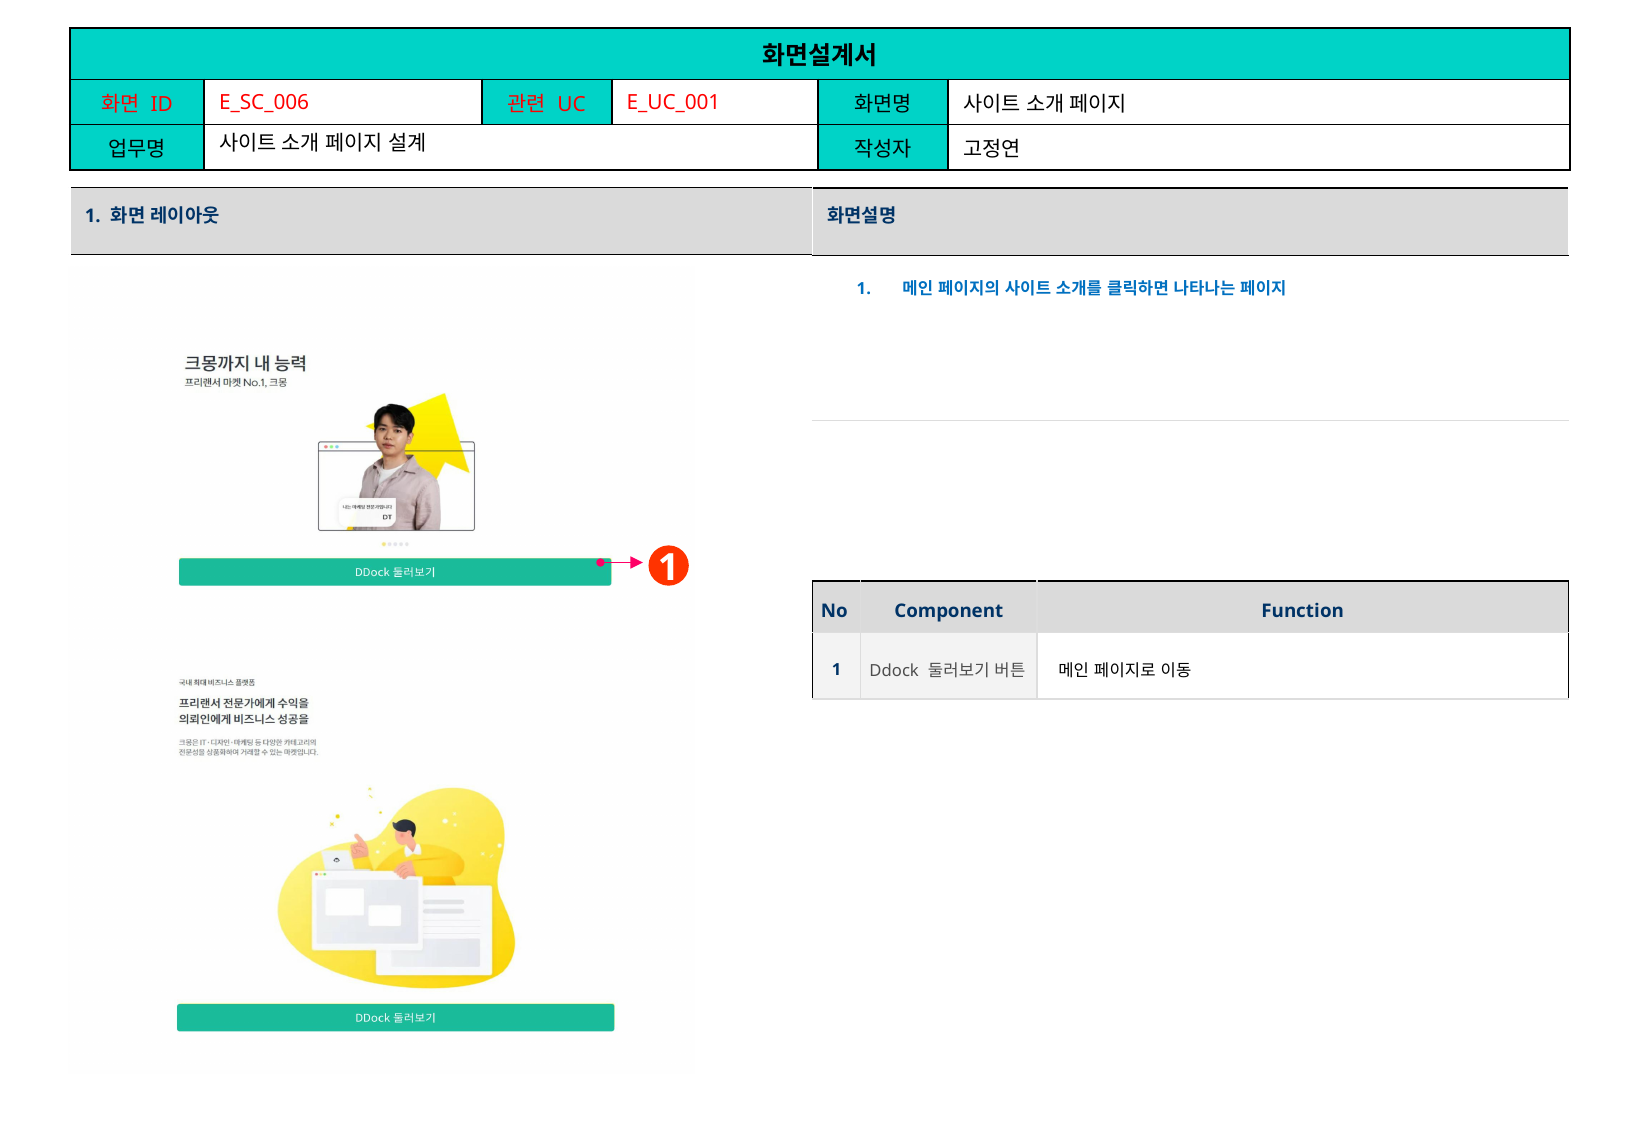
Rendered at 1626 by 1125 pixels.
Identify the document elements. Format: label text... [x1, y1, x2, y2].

table_header 화면설계서 [71, 29, 1569, 79]
table_cell 업무명 [71, 125, 203, 169]
table_cell 작성자 [819, 125, 947, 169]
picture [68, 265, 695, 1074]
table_cell 고정연 [949, 125, 1569, 169]
table_cell E_UC_001 [613, 80, 817, 124]
table_cell 관련 UC [483, 80, 611, 124]
table_header 1. 화면 레이아웃 [71, 188, 812, 254]
table_header Component [861, 582, 1036, 632]
table_cell Ddock 둘러보기 버튼 [861, 633, 1036, 698]
table_cell 메인 페이지로 이동 [1038, 633, 1568, 698]
table_header Function [1038, 582, 1568, 632]
table_cell E_SC_006 [205, 80, 481, 124]
table_cell 메인 페이지의 사이트 소개를 클릭하면 나타나는 페이지 [813, 256, 1568, 420]
table_cell 사이트 소개 페이지 [949, 80, 1569, 124]
table_header 화면설명 [813, 189, 1568, 255]
table_cell 1 [813, 633, 860, 698]
table_cell 화면 ID [71, 80, 203, 124]
table_cell 사이트 소개 페이지 설계 [205, 125, 817, 169]
table_header No [813, 582, 860, 632]
table_cell 화면명 [819, 80, 947, 124]
